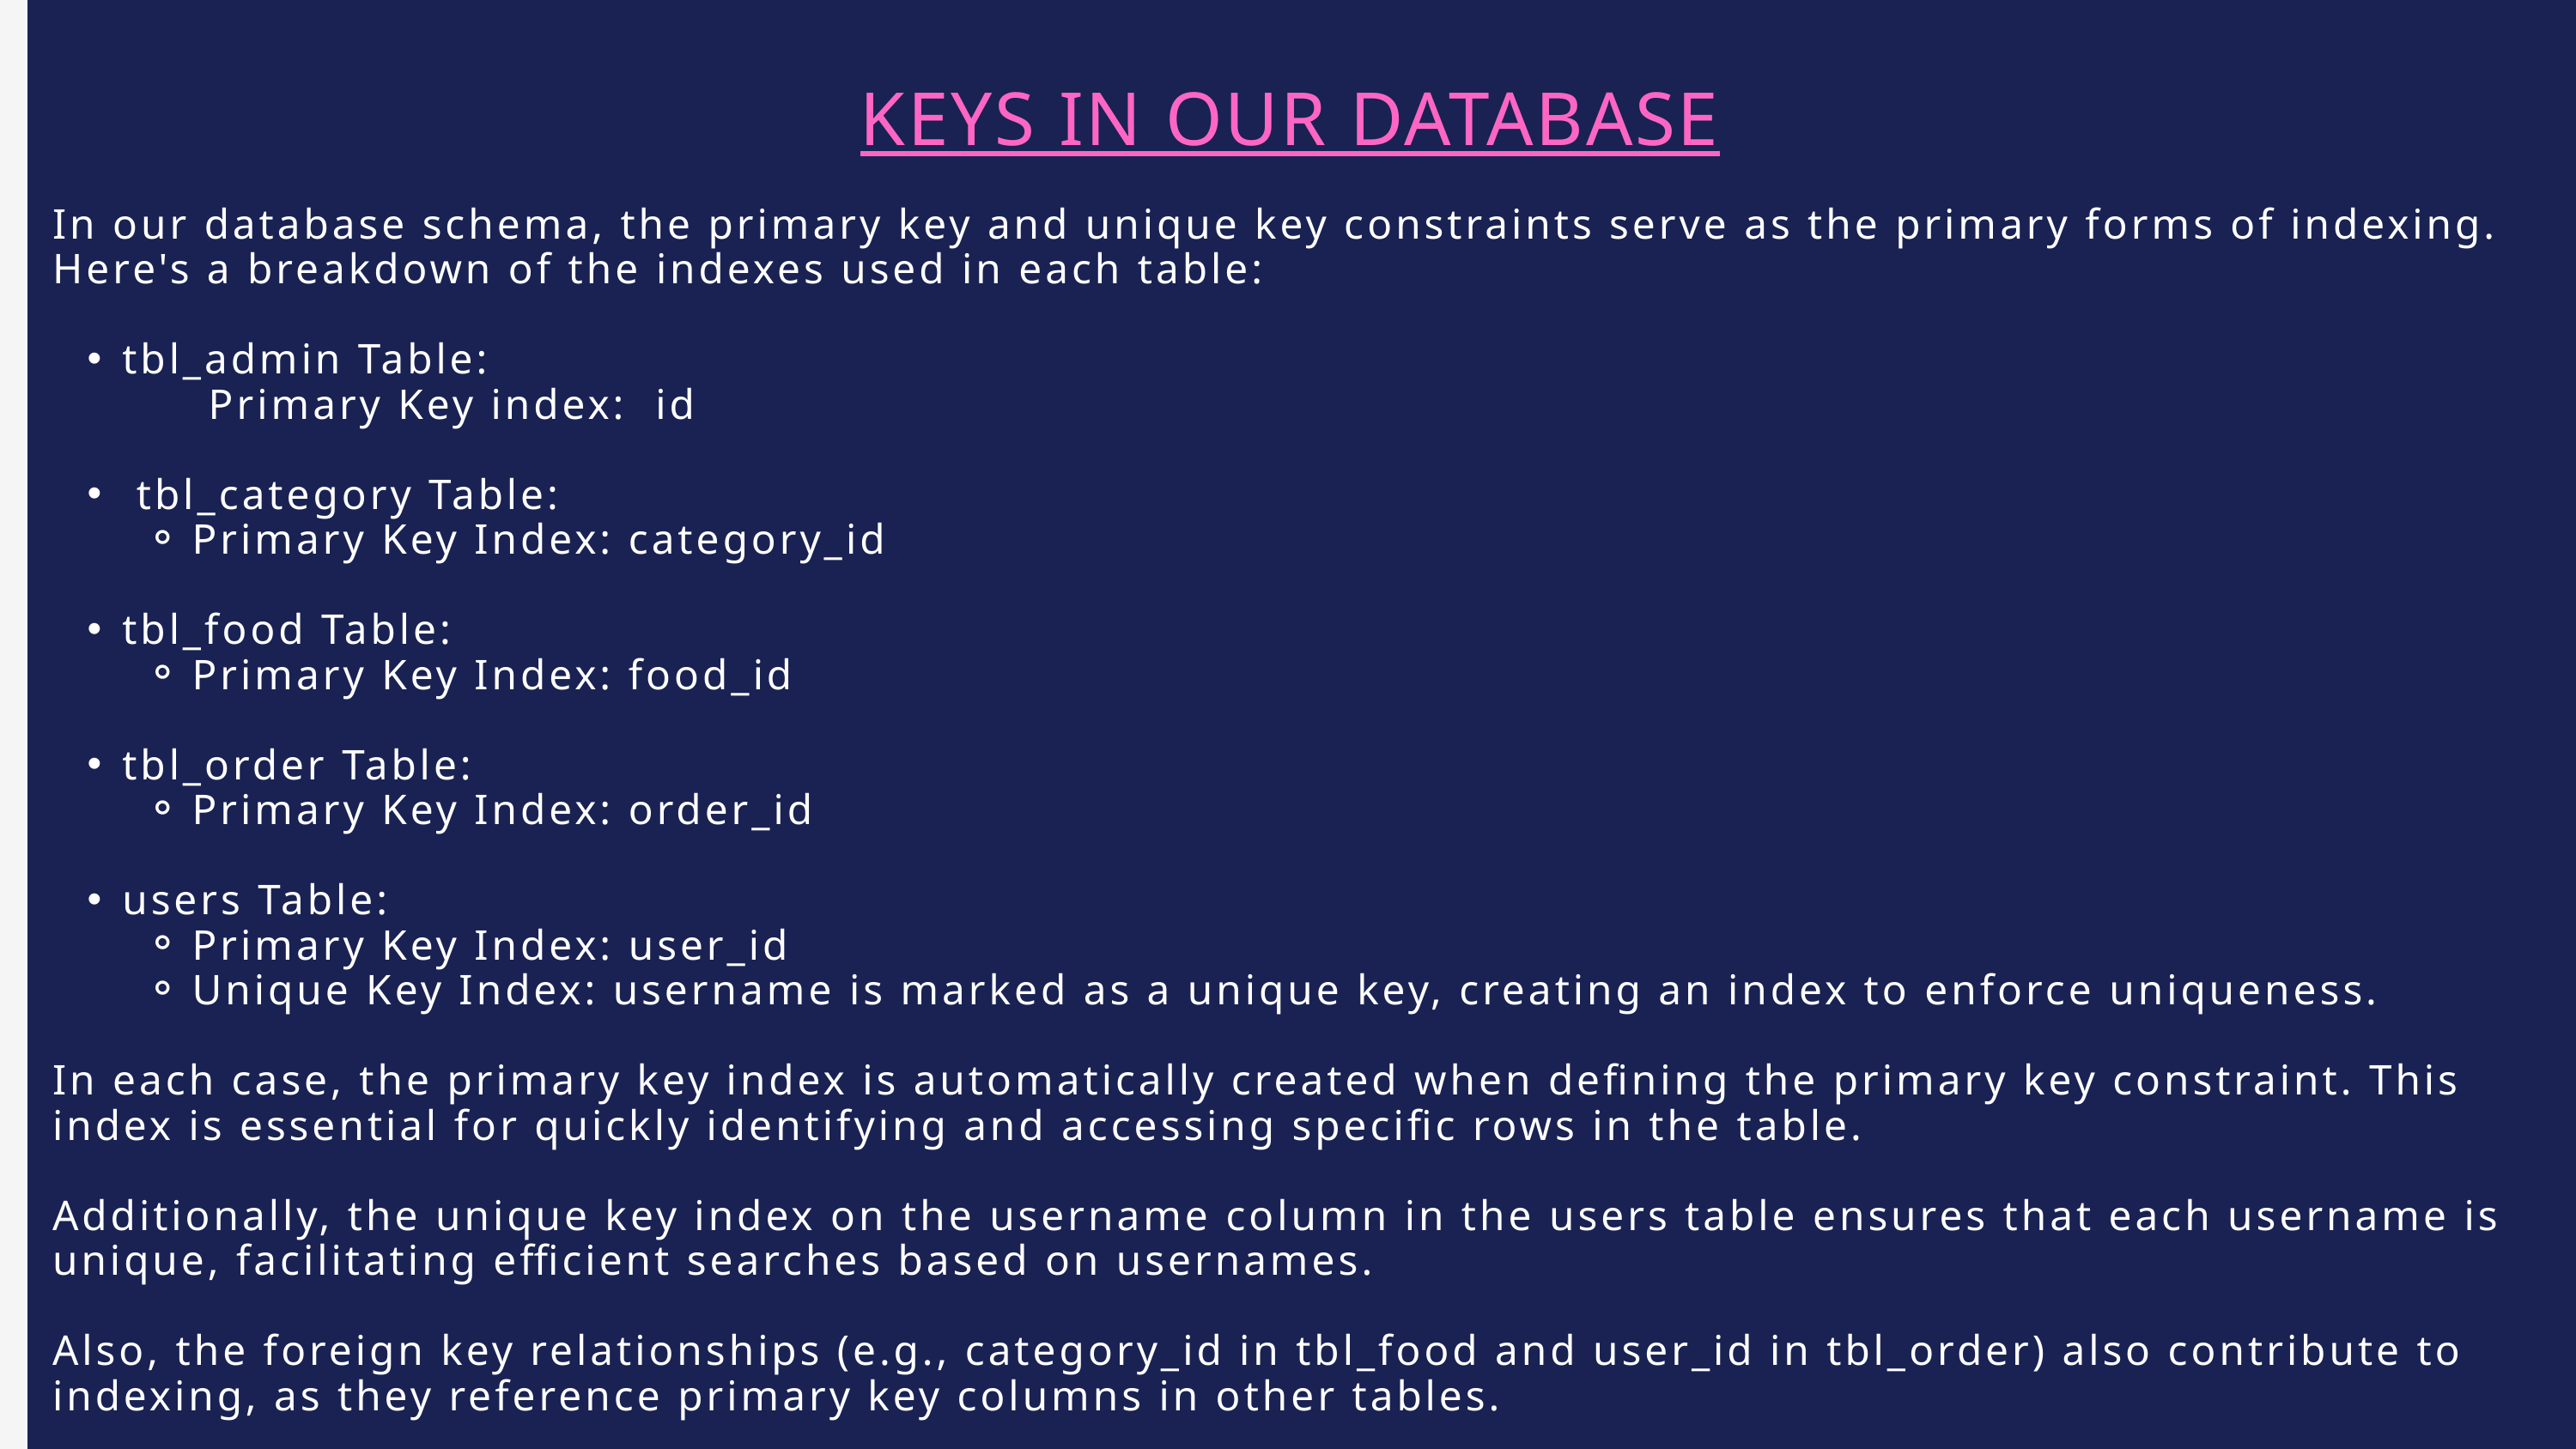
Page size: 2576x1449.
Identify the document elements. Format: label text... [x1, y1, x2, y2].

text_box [528, 0, 2113, 1449]
text_box In our database schema, the primary key and unique key constraints serve as the primary forms of indexing. Here's a breakdown of the indexes used in each table: tbl_admin Table: Primary Key index: id tbl_category Table: Primary Key Index: category_id tbl_food Table: Primary Key Index: food_id tbl_order Table: Primary Key Index: order_id users Table: Primary Key Index: user_id Unique Key Index: username is marked as a unique key, creating an index to enforce uniqueness. In each case, the primary key index is automatically created when defining the primary key constraint. This index is essential for quickly identifying and accessing specific rows in the table. Additionally, the unique key index on the username column in the users table ensures that each username is unique, facilitating efficient searches based on usernames. Also, the foreign key relationships (e.g., category_id in tbl_food and user_id in tbl_order) also contribute to indexing, as they reference primary key columns in other tables. [52, 156, 522, 1449]
text_box In our database schema, the primary key and unique key constraints serve as the primary forms of indexing. Here's a breakdown of the indexes used in each table: tbl_admin Table: Primary Key index: id tbl_category Table: Primary Key Index: category_id tbl_food Table: Primary Key Index: food_id tbl_order Table: Primary Key Index: order_id users Table: Primary Key Index: user_id Unique Key Index: username is marked as a unique key, creating an index to enforce uniqueness. In each case, the primary key index is automatically created when defining the primary key constraint. This index is essential for quickly identifying and accessing specific rows in the table. Additionally, the unique key index on the username column in the users table ensures that each username is unique, facilitating efficient searches based on usernames. Also, the foreign key relationships (e.g., category_id in tbl_food and user_id in tbl_order) also contribute to indexing, as they reference primary key columns in other tables. [2119, 156, 2576, 1449]
